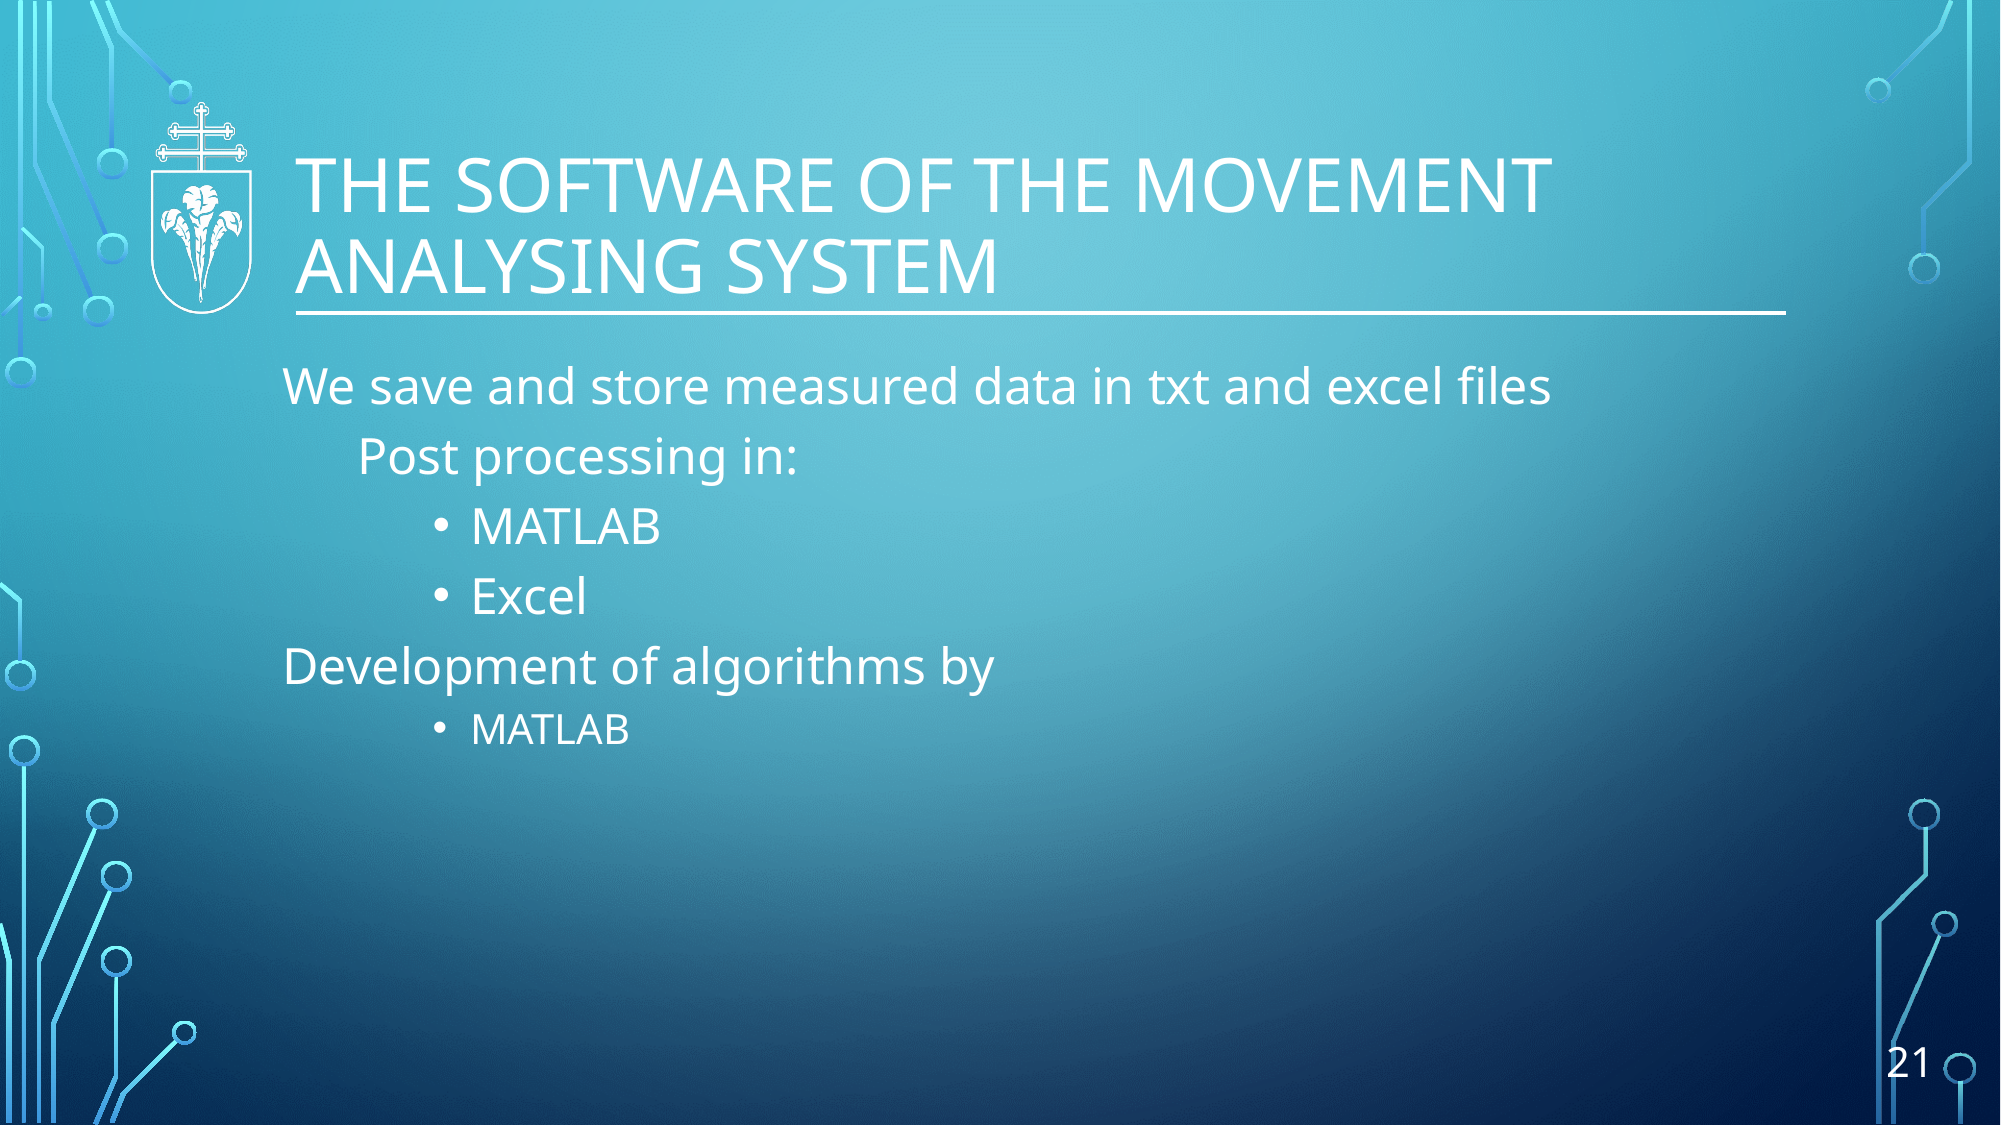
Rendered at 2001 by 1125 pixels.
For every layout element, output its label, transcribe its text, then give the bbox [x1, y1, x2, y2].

title The Software of the Movement Analysing System [280, 108, 1906, 351]
picture [150, 102, 264, 315]
text_box We save and store measured data in txt and excel files Post processing in: MATLAB Excel Development of algorithms by MATLAB [267, 346, 1733, 1125]
slide_number 21 [1822, 1034, 1950, 1095]
